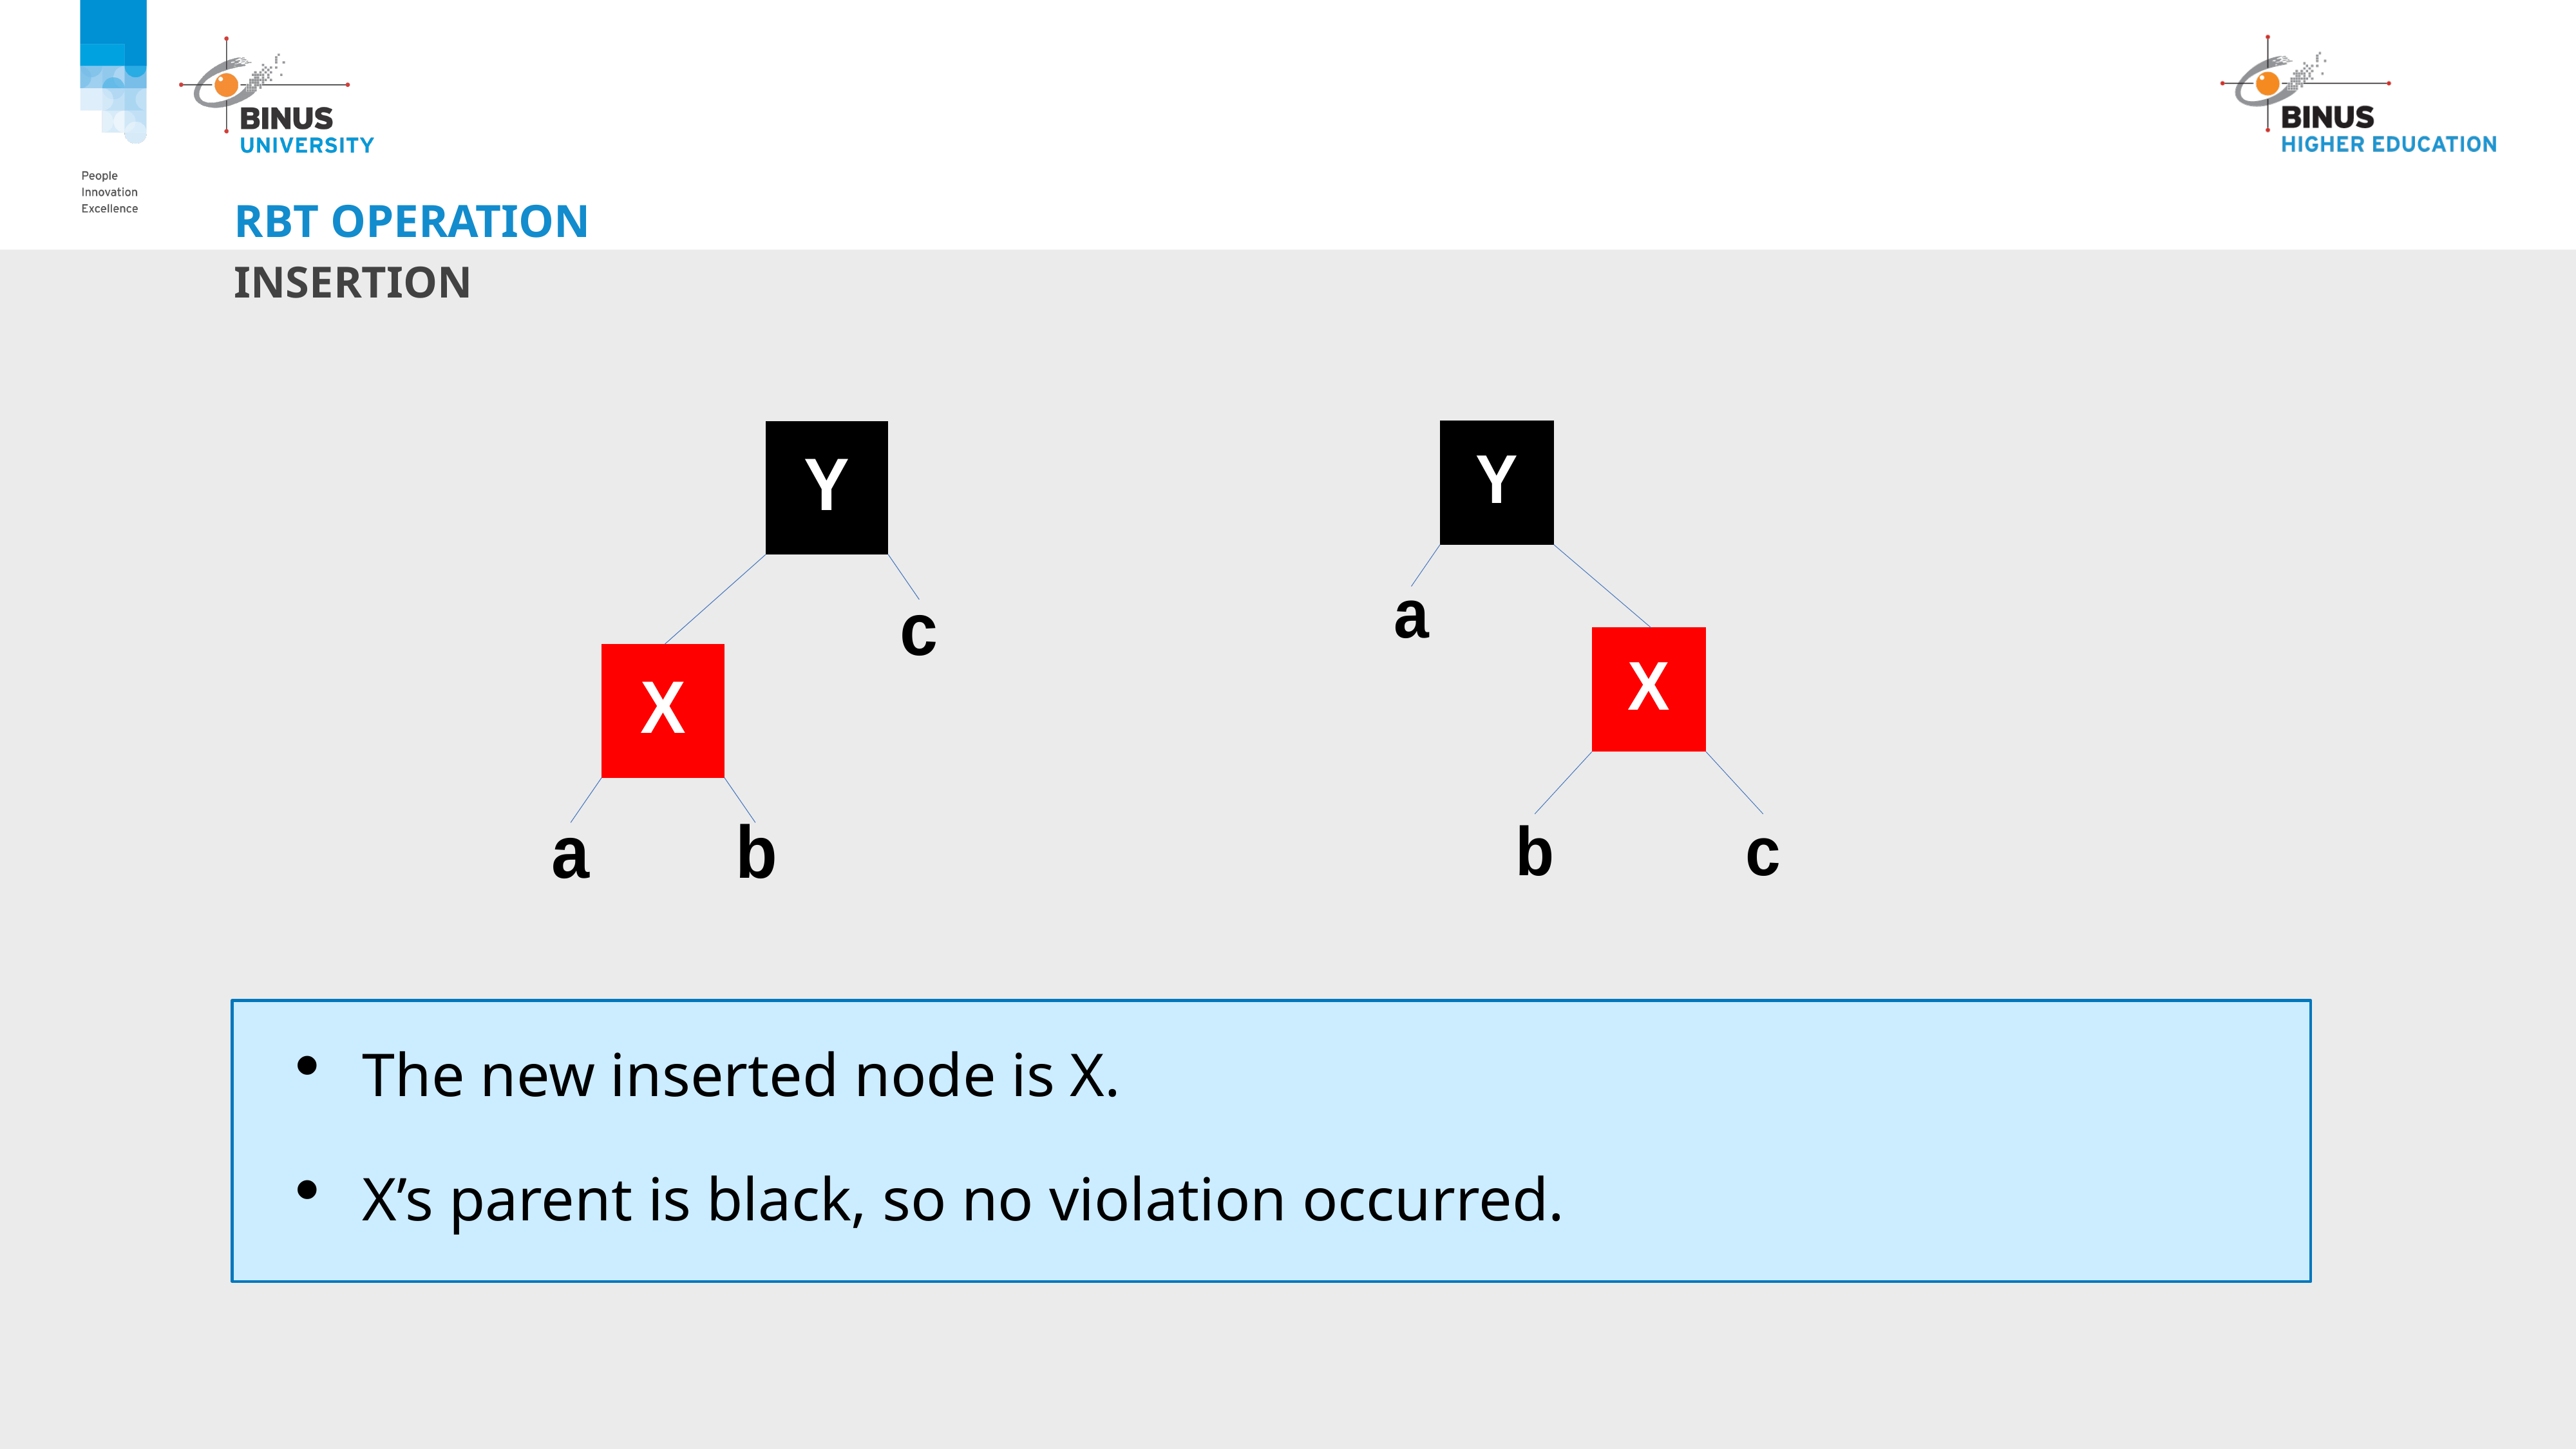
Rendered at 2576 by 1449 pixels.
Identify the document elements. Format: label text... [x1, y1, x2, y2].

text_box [1390, 417, 1784, 900]
title RBT OPERATION [228, 197, 1784, 252]
picture [174, 25, 374, 161]
picture [81, 146, 146, 213]
picture [2199, 0, 2496, 156]
picture [80, 66, 147, 144]
list INSERTION [228, 255, 1262, 341]
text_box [225, 1000, 2351, 1449]
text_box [548, 417, 942, 904]
